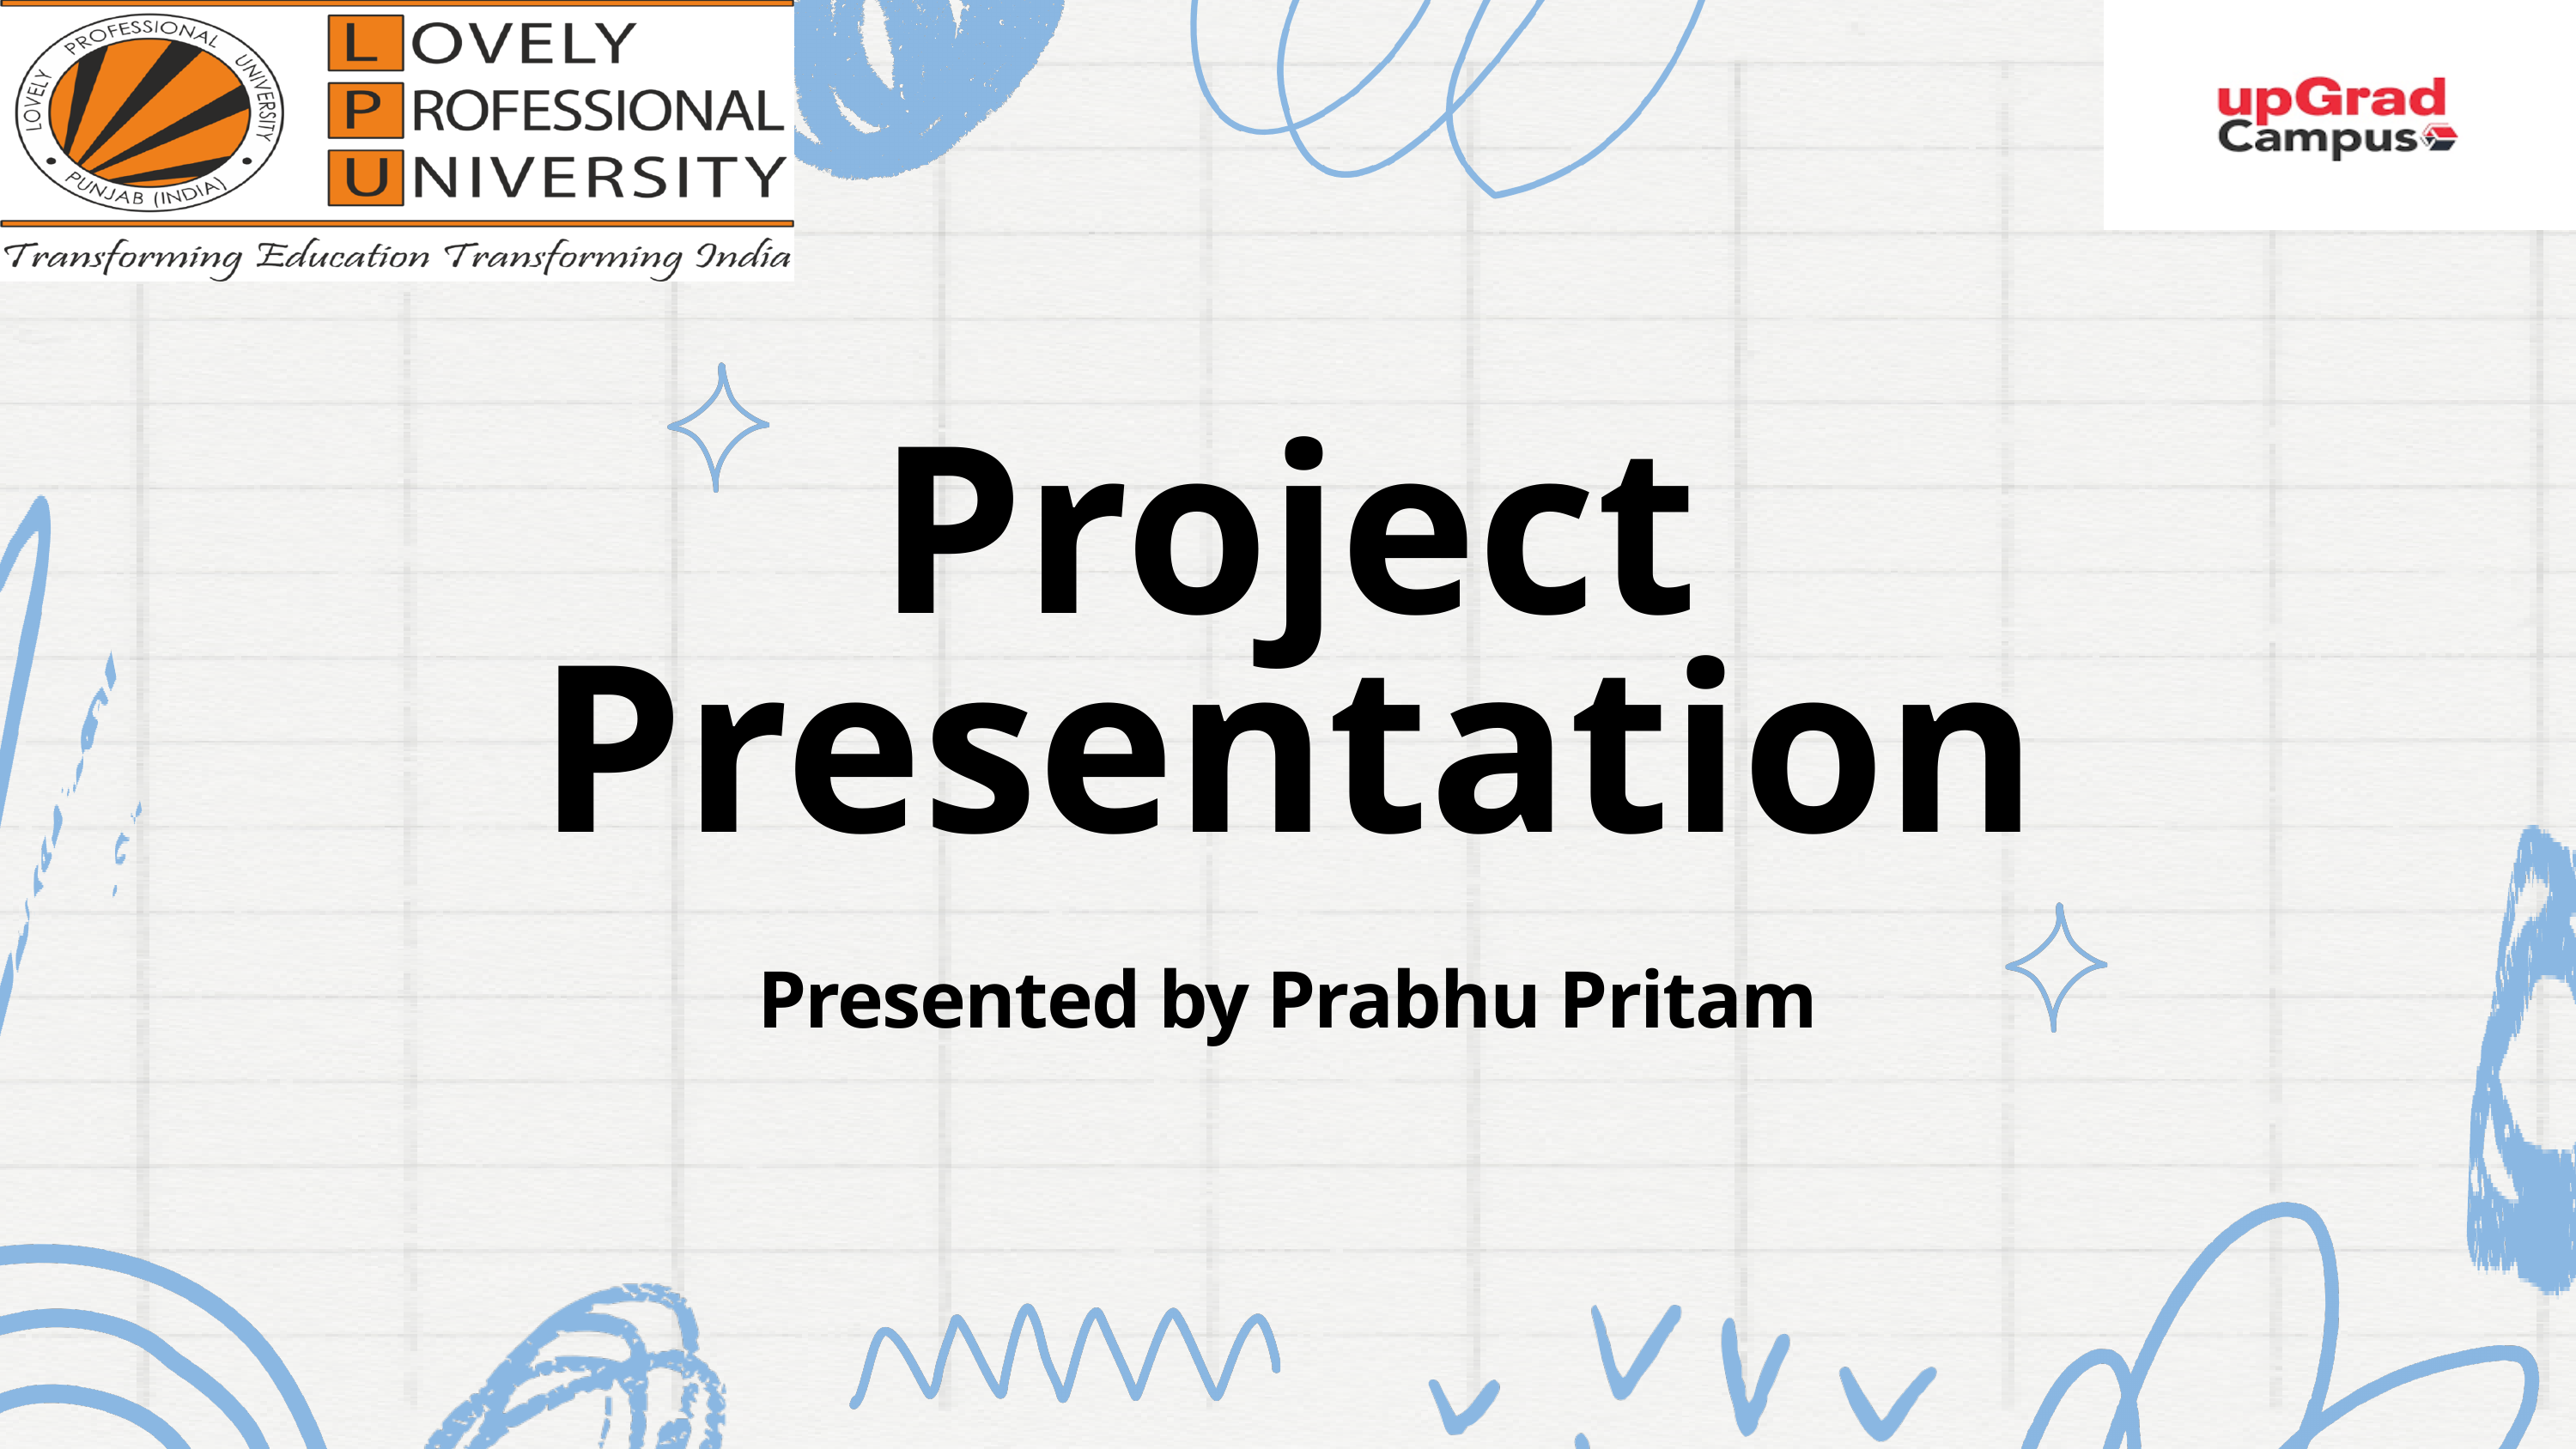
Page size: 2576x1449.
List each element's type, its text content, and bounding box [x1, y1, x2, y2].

text_box [0, 0, 2576, 1449]
text_box [361, 1280, 726, 1449]
text_box Project Presentation [519, 441, 2057, 879]
text_box [795, 0, 1089, 183]
text_box [1428, 1303, 2002, 1449]
text_box [0, 1213, 362, 1449]
picture [2103, 0, 2576, 230]
text_box [2002, 1202, 2576, 1449]
text_box [1043, 0, 1818, 200]
text_box [2464, 822, 2576, 1302]
text_box [0, 333, 181, 1046]
picture [0, 0, 794, 282]
text_box Presented by Prabhu Pritam [565, 965, 2011, 1044]
text_box [849, 1303, 1281, 1410]
text_box [2005, 902, 2108, 1033]
text_box [667, 362, 770, 493]
